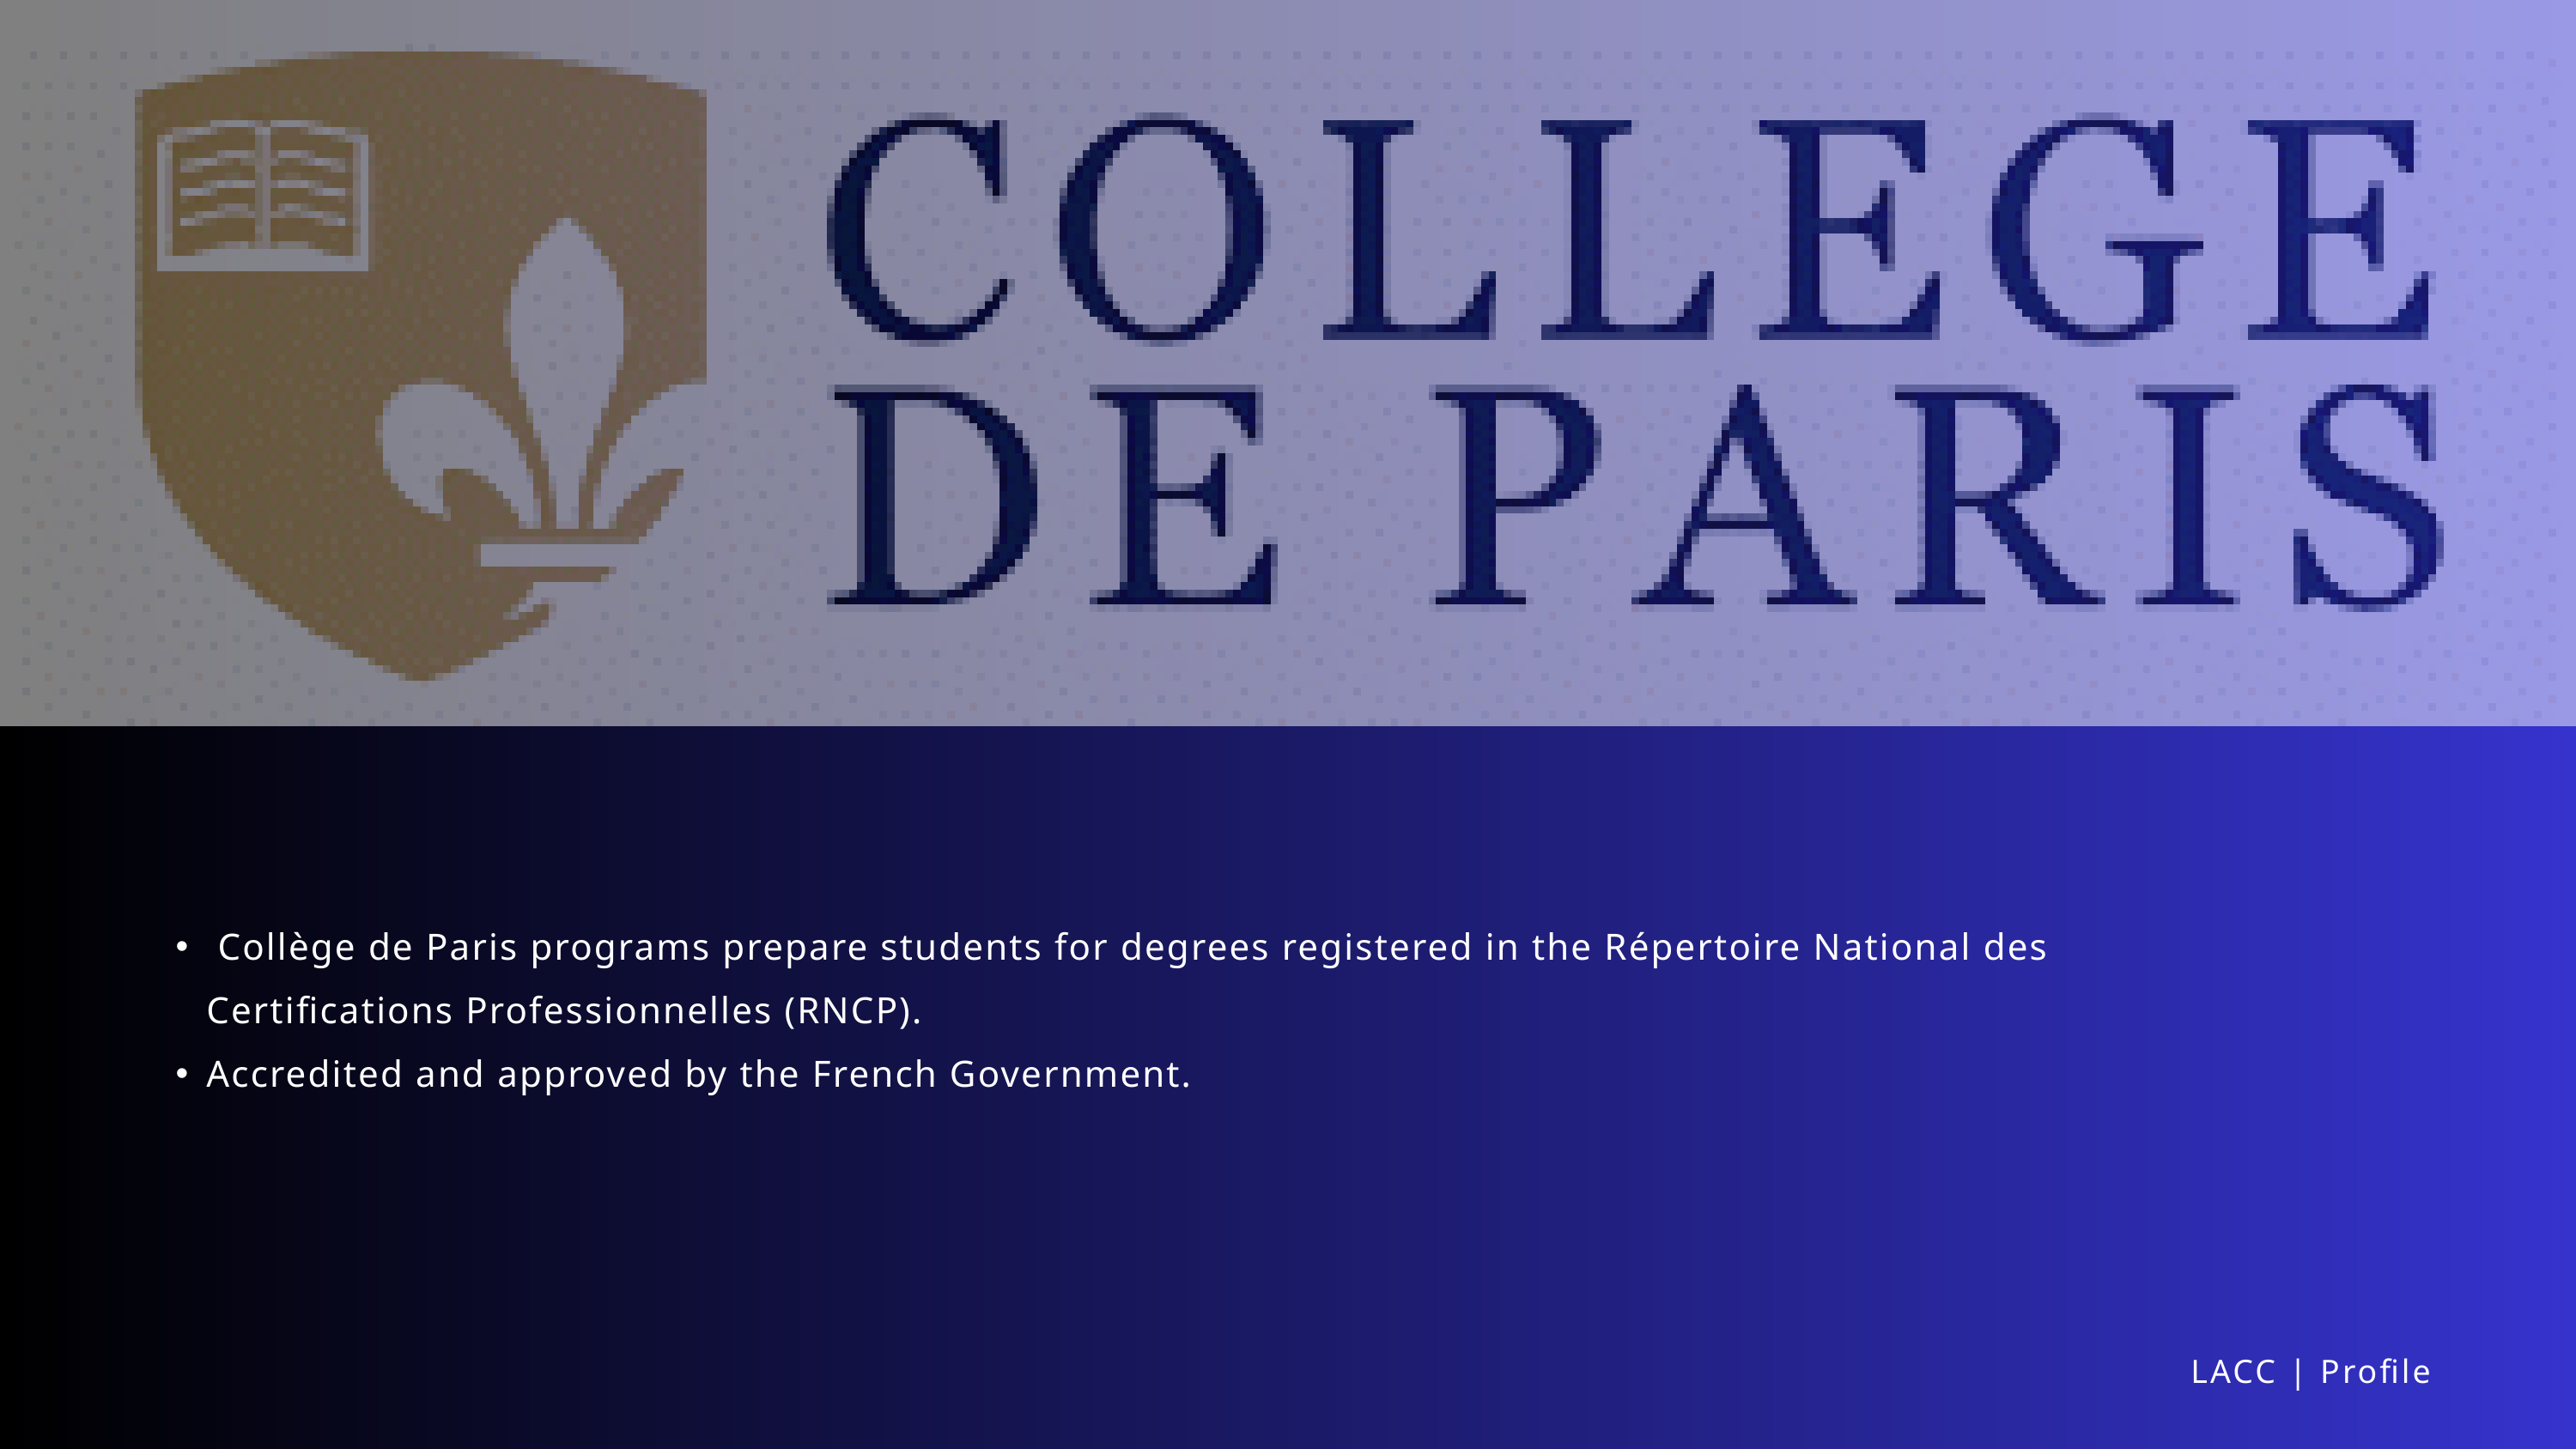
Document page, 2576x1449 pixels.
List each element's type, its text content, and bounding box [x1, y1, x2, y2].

text_box Collège de Paris programs prepare students for degrees registered in the Répertoire National des Certifications Professionnelles (RNCP). Accredited and approved by the French Government. [144, 904, 2075, 1158]
text_box LACC | Profile [1944, 1344, 2432, 1391]
text_box [0, 0, 2576, 726]
